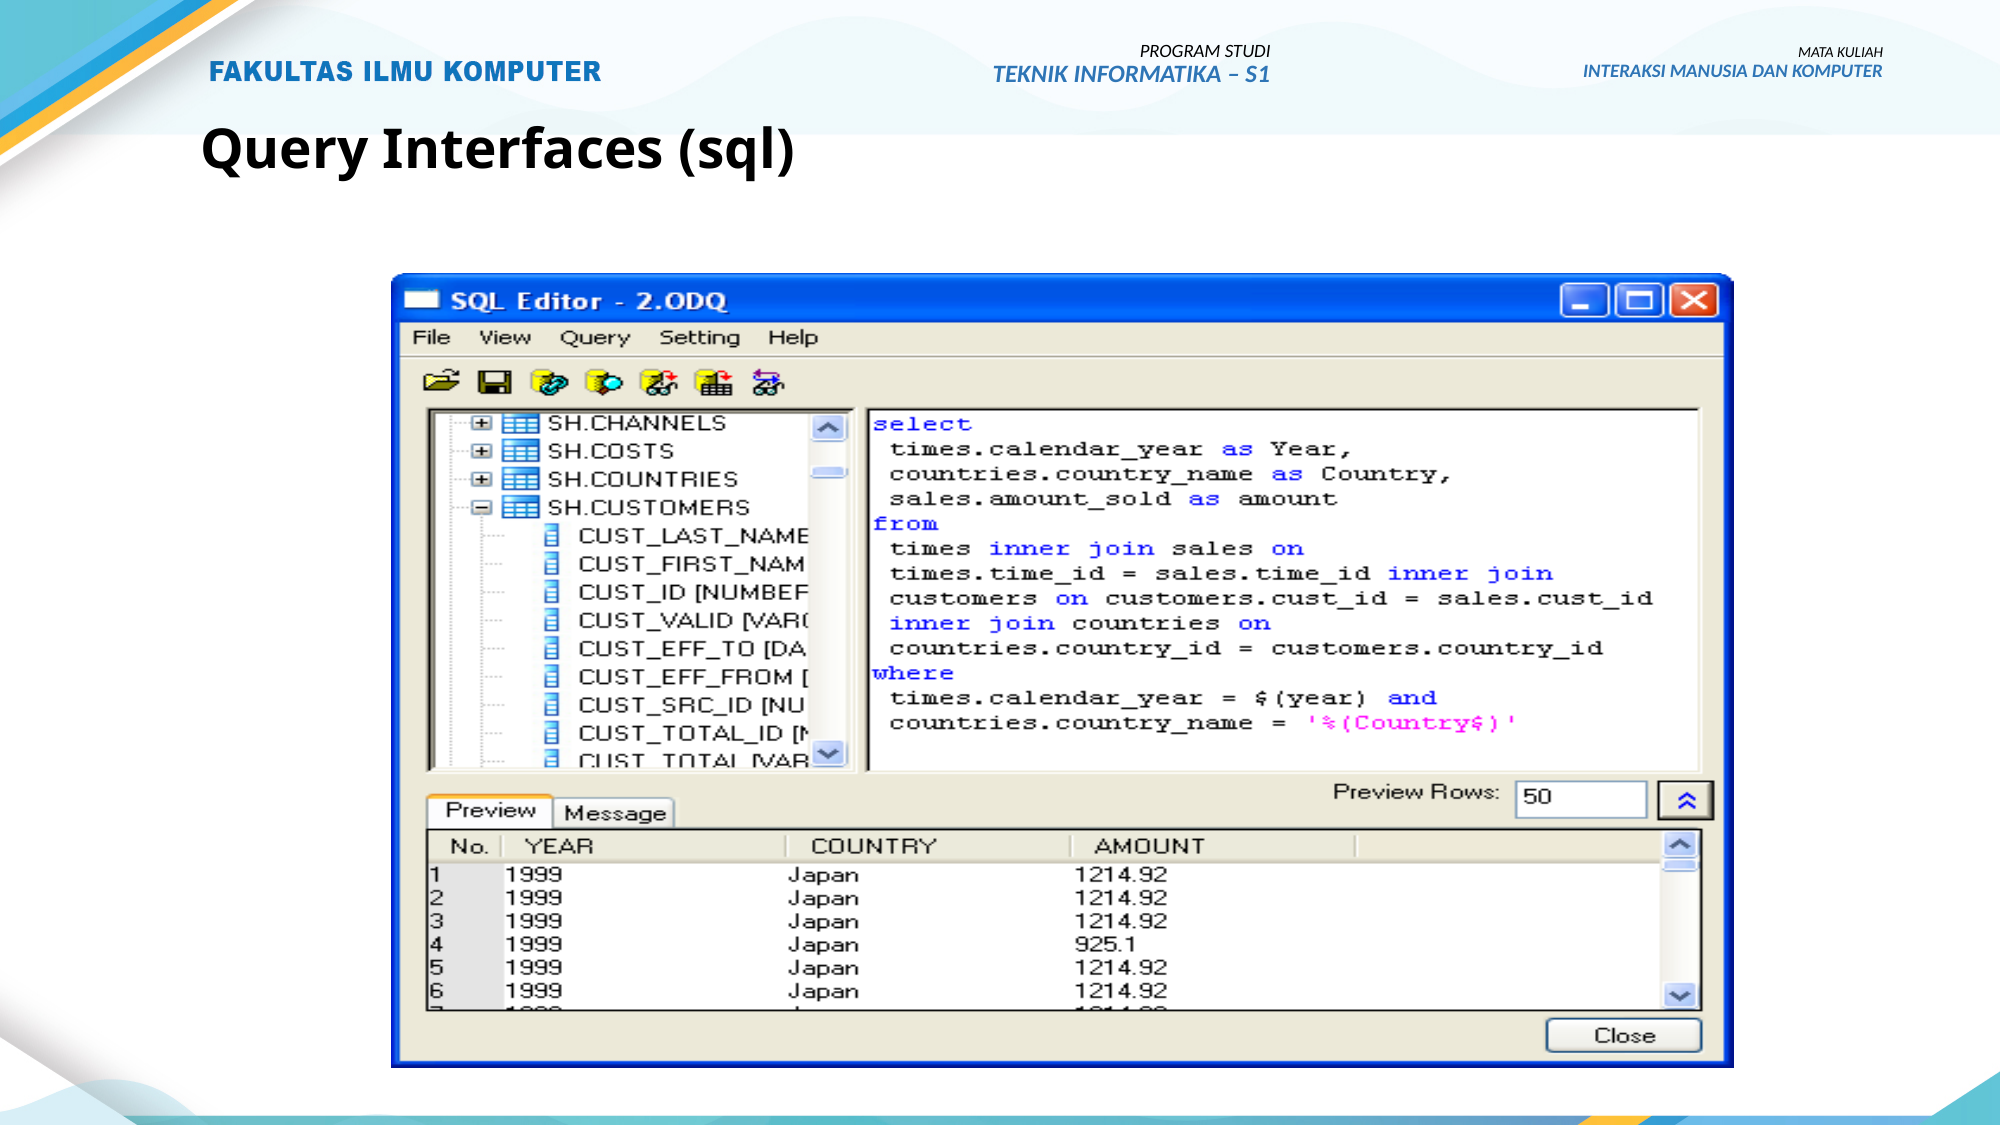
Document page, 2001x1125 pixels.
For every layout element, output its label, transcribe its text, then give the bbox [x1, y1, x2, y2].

picture [0, 0, 2000, 1125]
text_box MATA KULIAH INTERAKSI MANUSIA DAN KOMPUTER [1567, 37, 1899, 109]
title Query Interfaces (sql) [185, 113, 1535, 189]
text_box PROGRAM STUDI TEKNIK INFORMATIKA – S1 [909, 33, 1286, 118]
